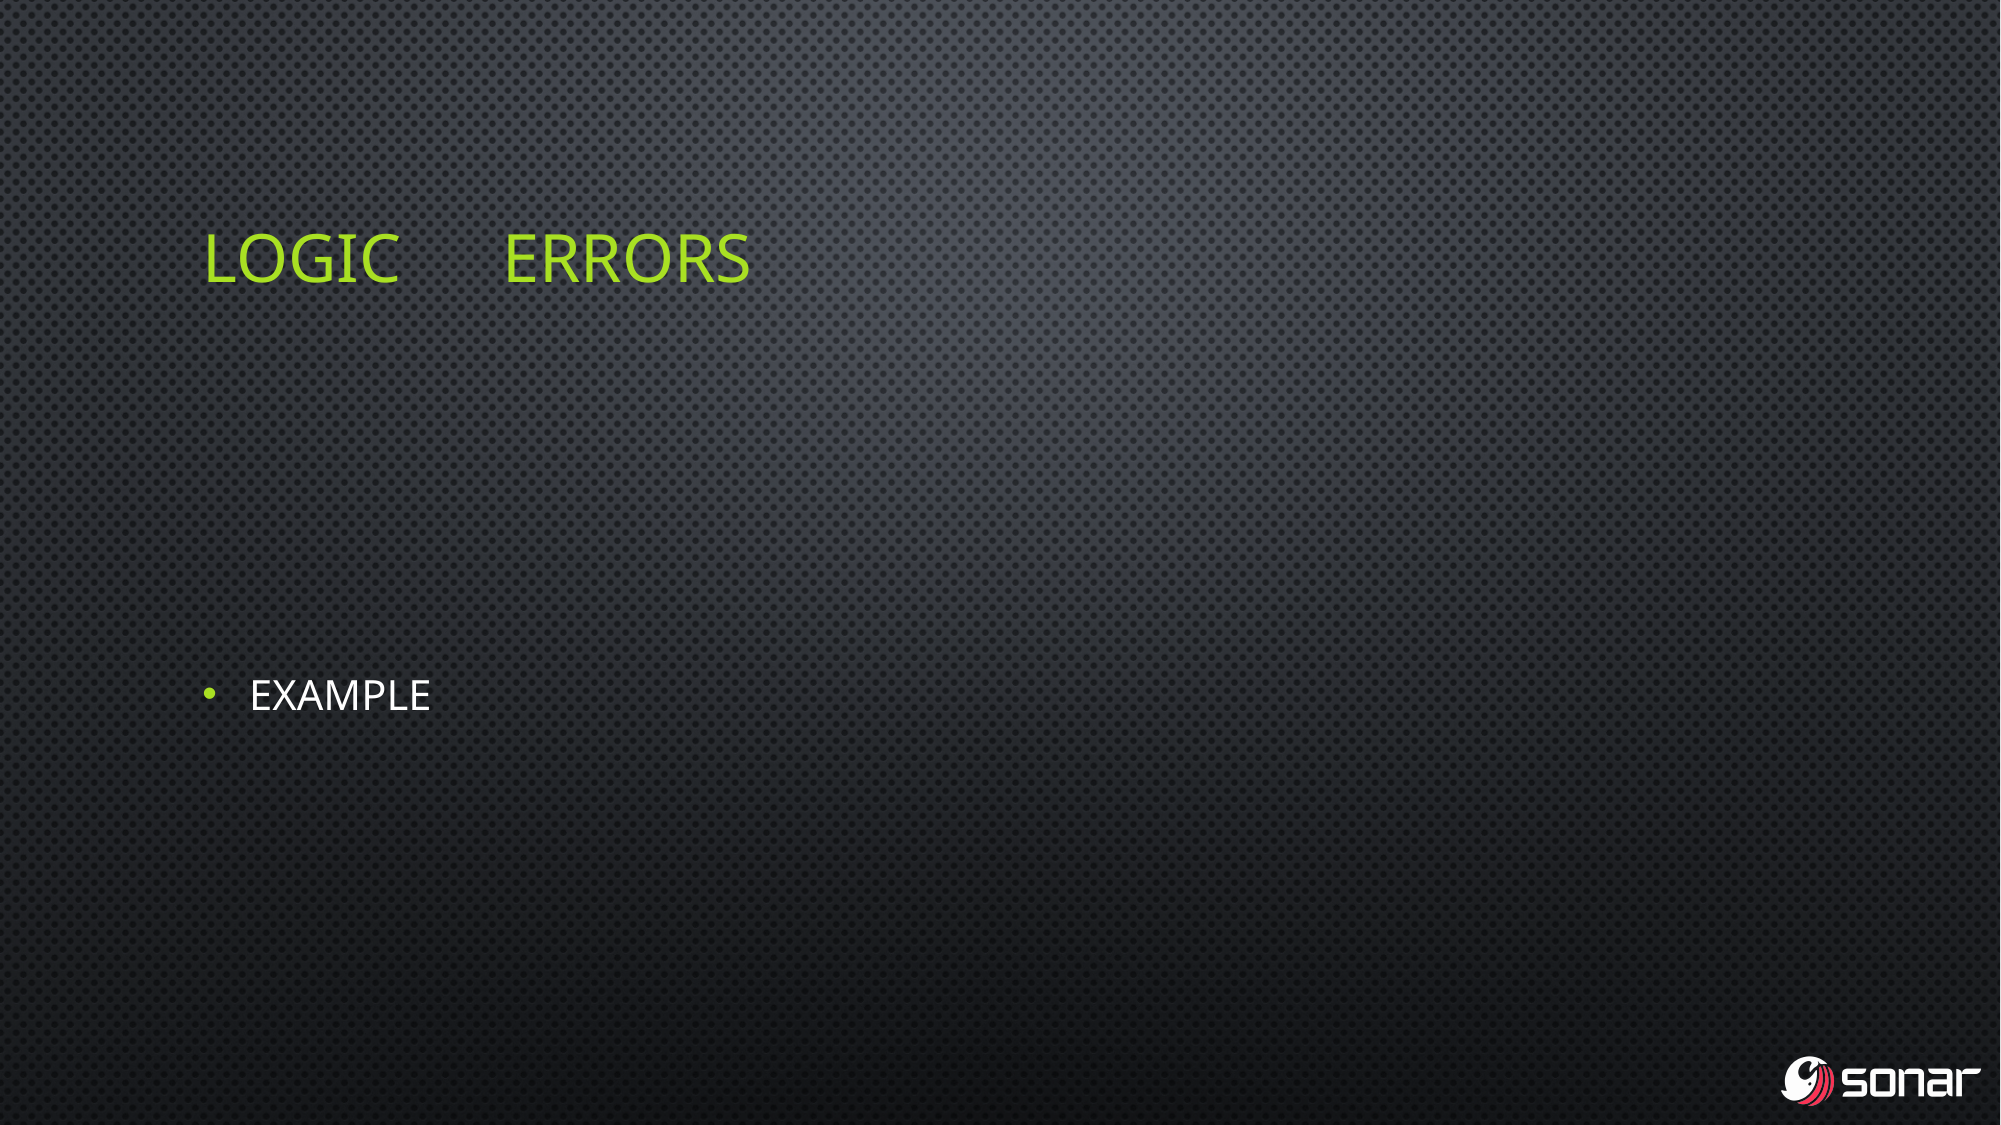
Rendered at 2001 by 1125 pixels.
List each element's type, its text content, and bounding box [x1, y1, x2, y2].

picture [1762, 1037, 2000, 1125]
list example [187, 437, 1813, 950]
title Logic errors [187, 99, 1813, 413]
